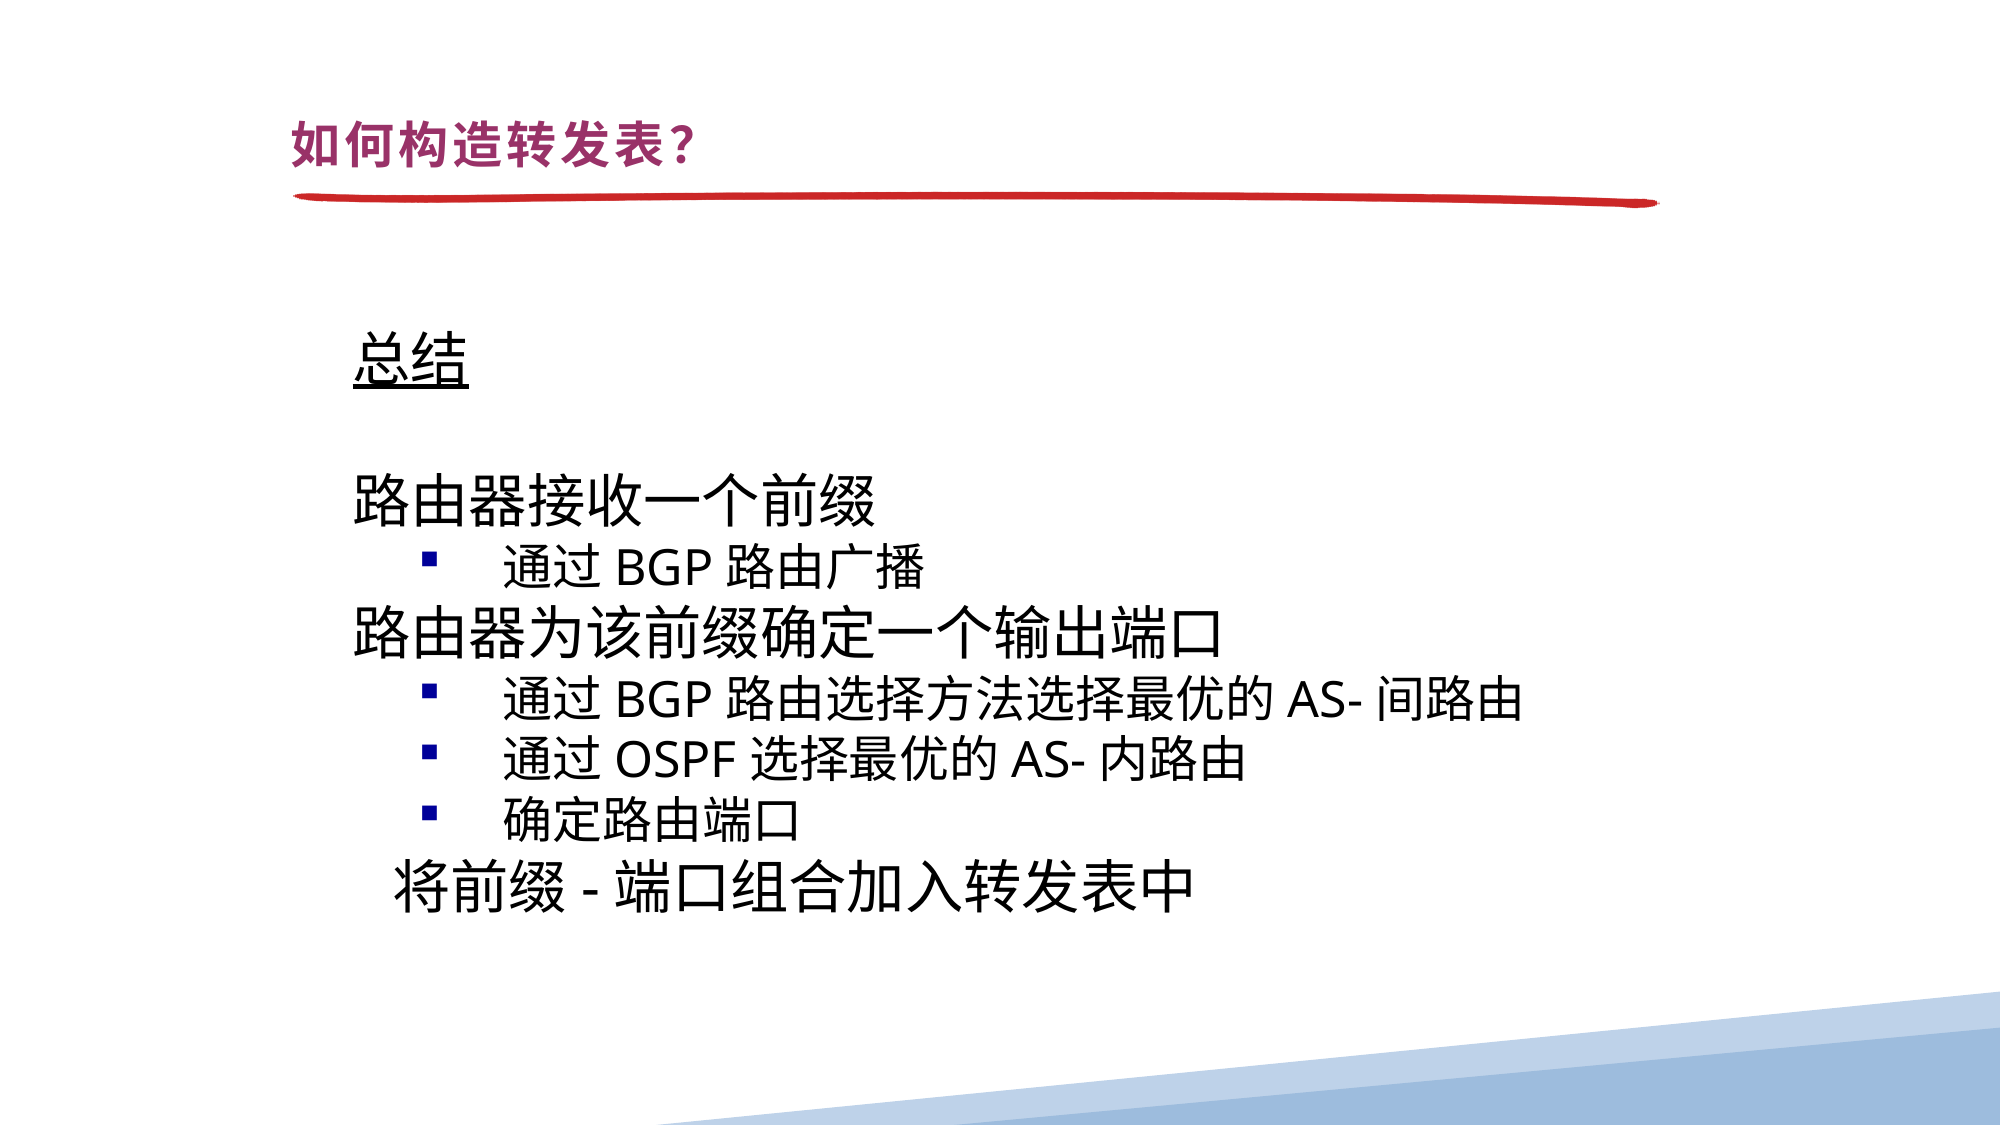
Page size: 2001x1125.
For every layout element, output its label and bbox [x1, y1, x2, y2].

picture [287, 187, 1675, 213]
title [275, 50, 1750, 238]
text_box [337, 324, 1638, 938]
text_box [656, 991, 2000, 1125]
